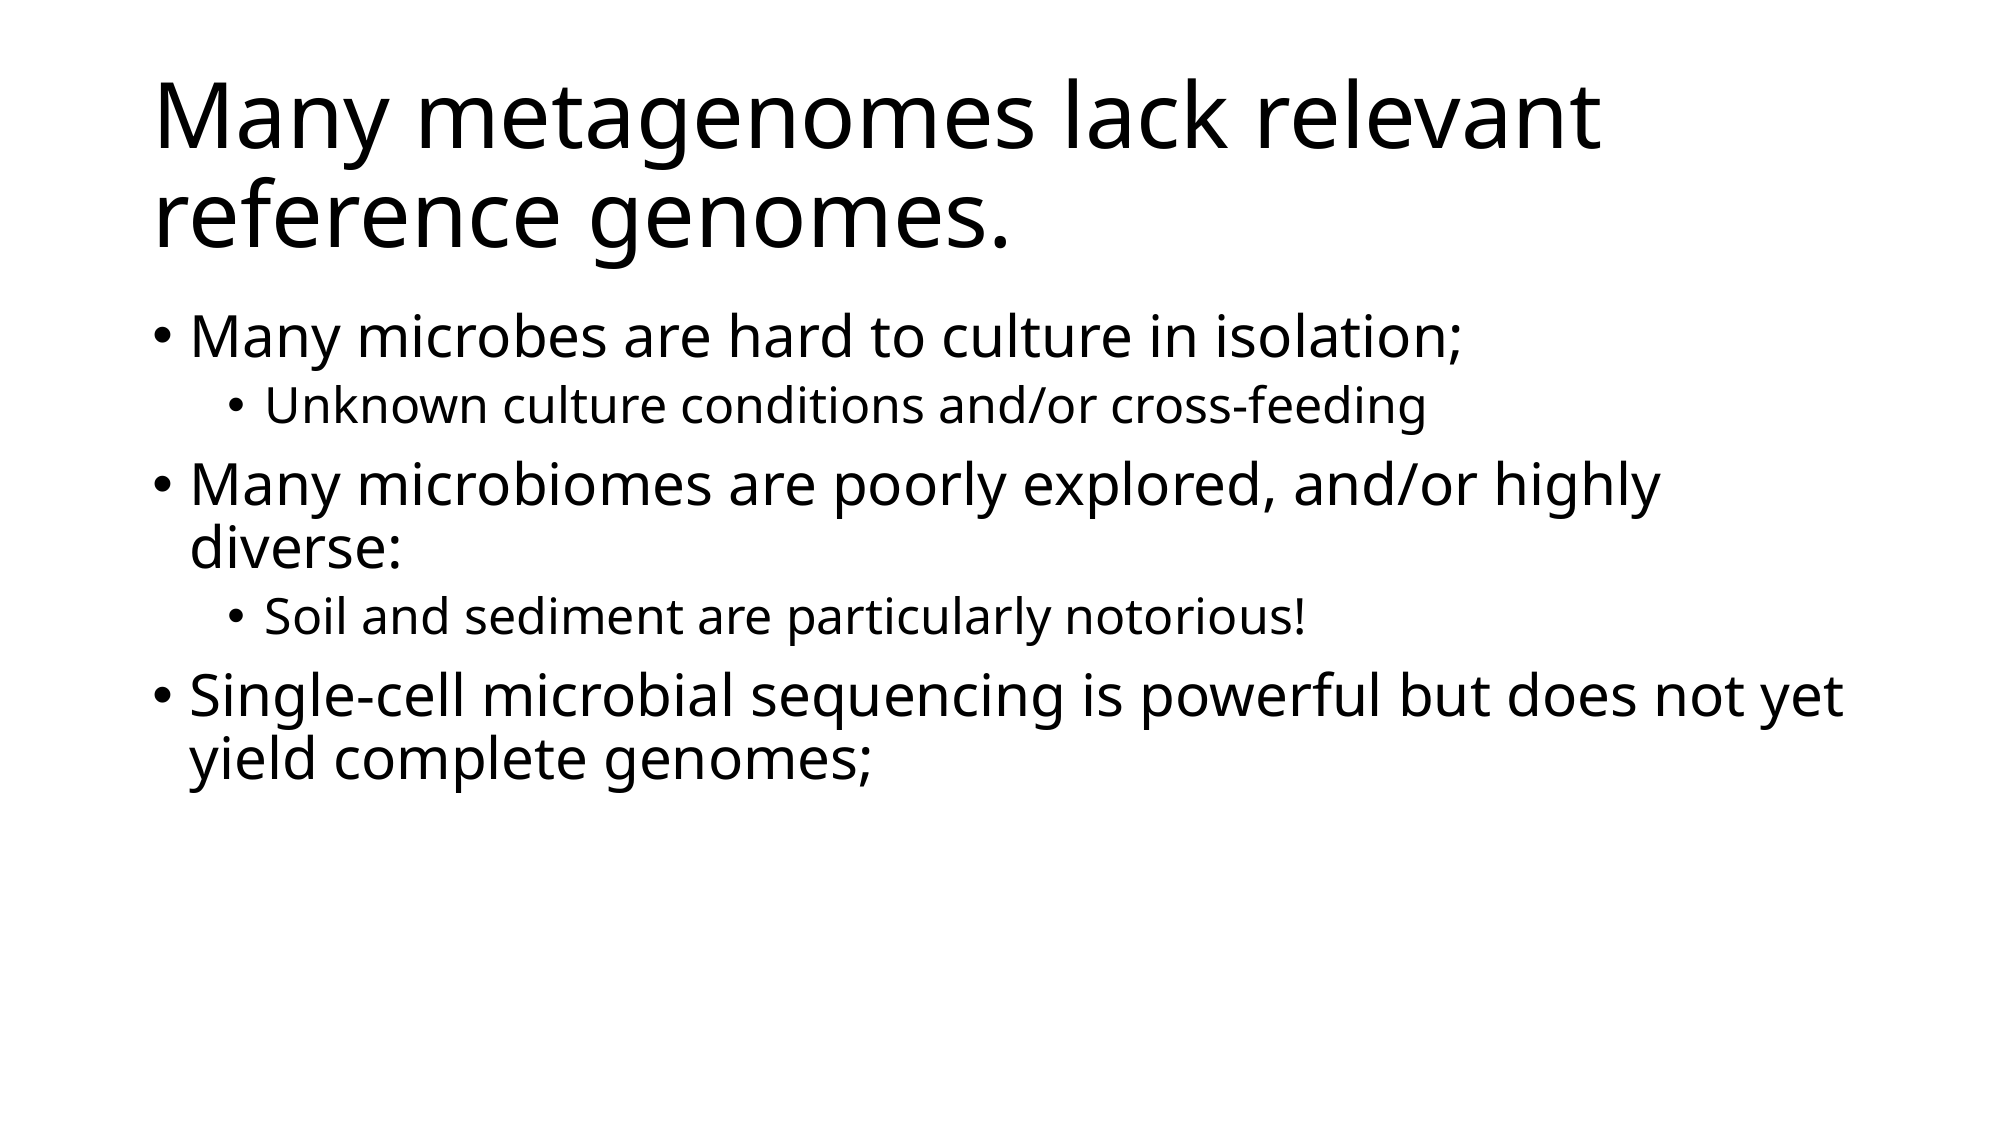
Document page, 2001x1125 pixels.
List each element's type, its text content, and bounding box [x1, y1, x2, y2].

list Many microbes are hard to culture in isolation; Unknown culture conditions and/or cross-feeding Many microbiomes are poorly explored, and/or highly diverse: Soil and sediment are particularly notorious! Single-cell microbial sequencing is powerful but does not yet yield complete genomes; [137, 299, 1863, 1014]
title Many metagenomes lack relevant reference genomes. [137, 59, 1863, 278]
